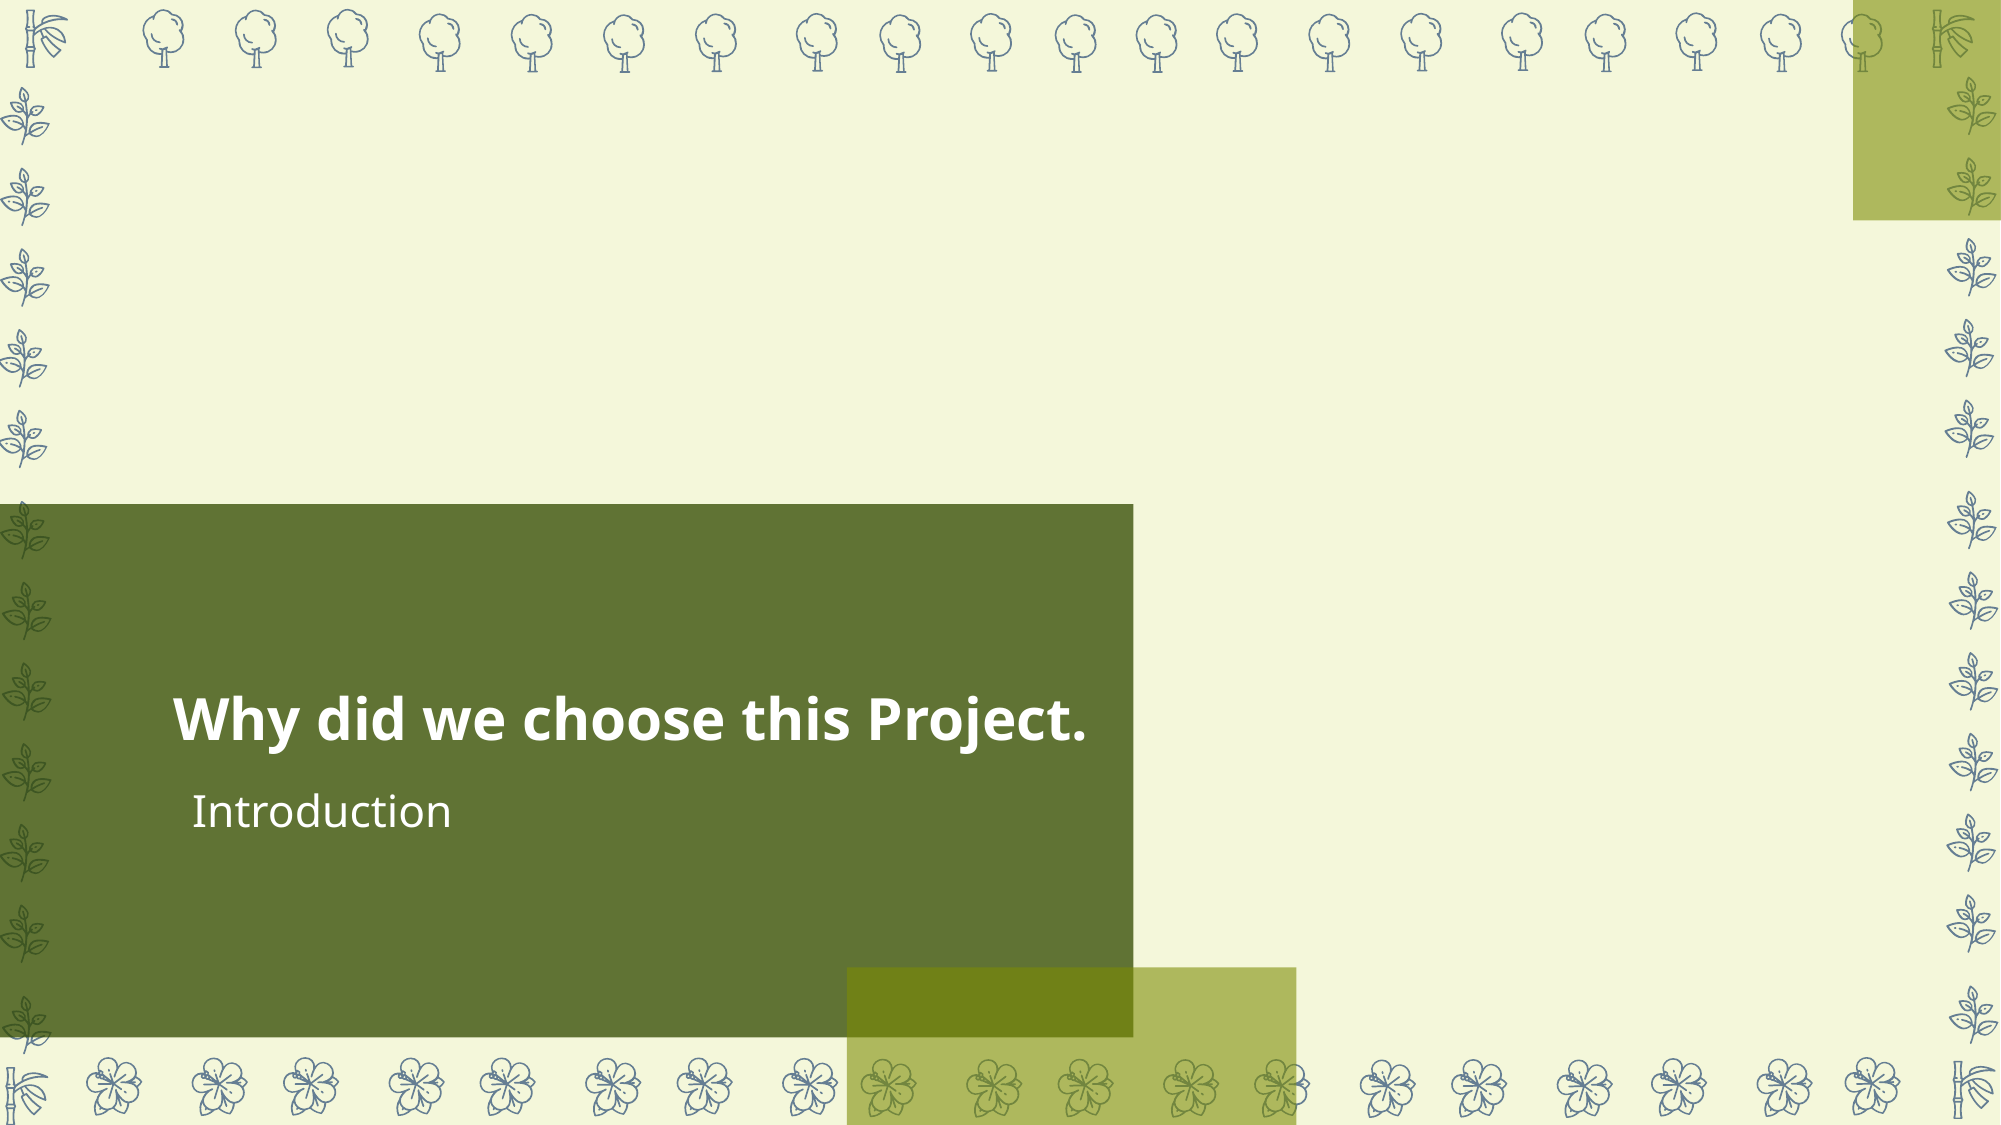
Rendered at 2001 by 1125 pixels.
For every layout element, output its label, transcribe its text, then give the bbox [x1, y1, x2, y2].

title Why did we choose this Project. [158, 624, 1134, 809]
subtitle Introduction [158, 768, 776, 942]
